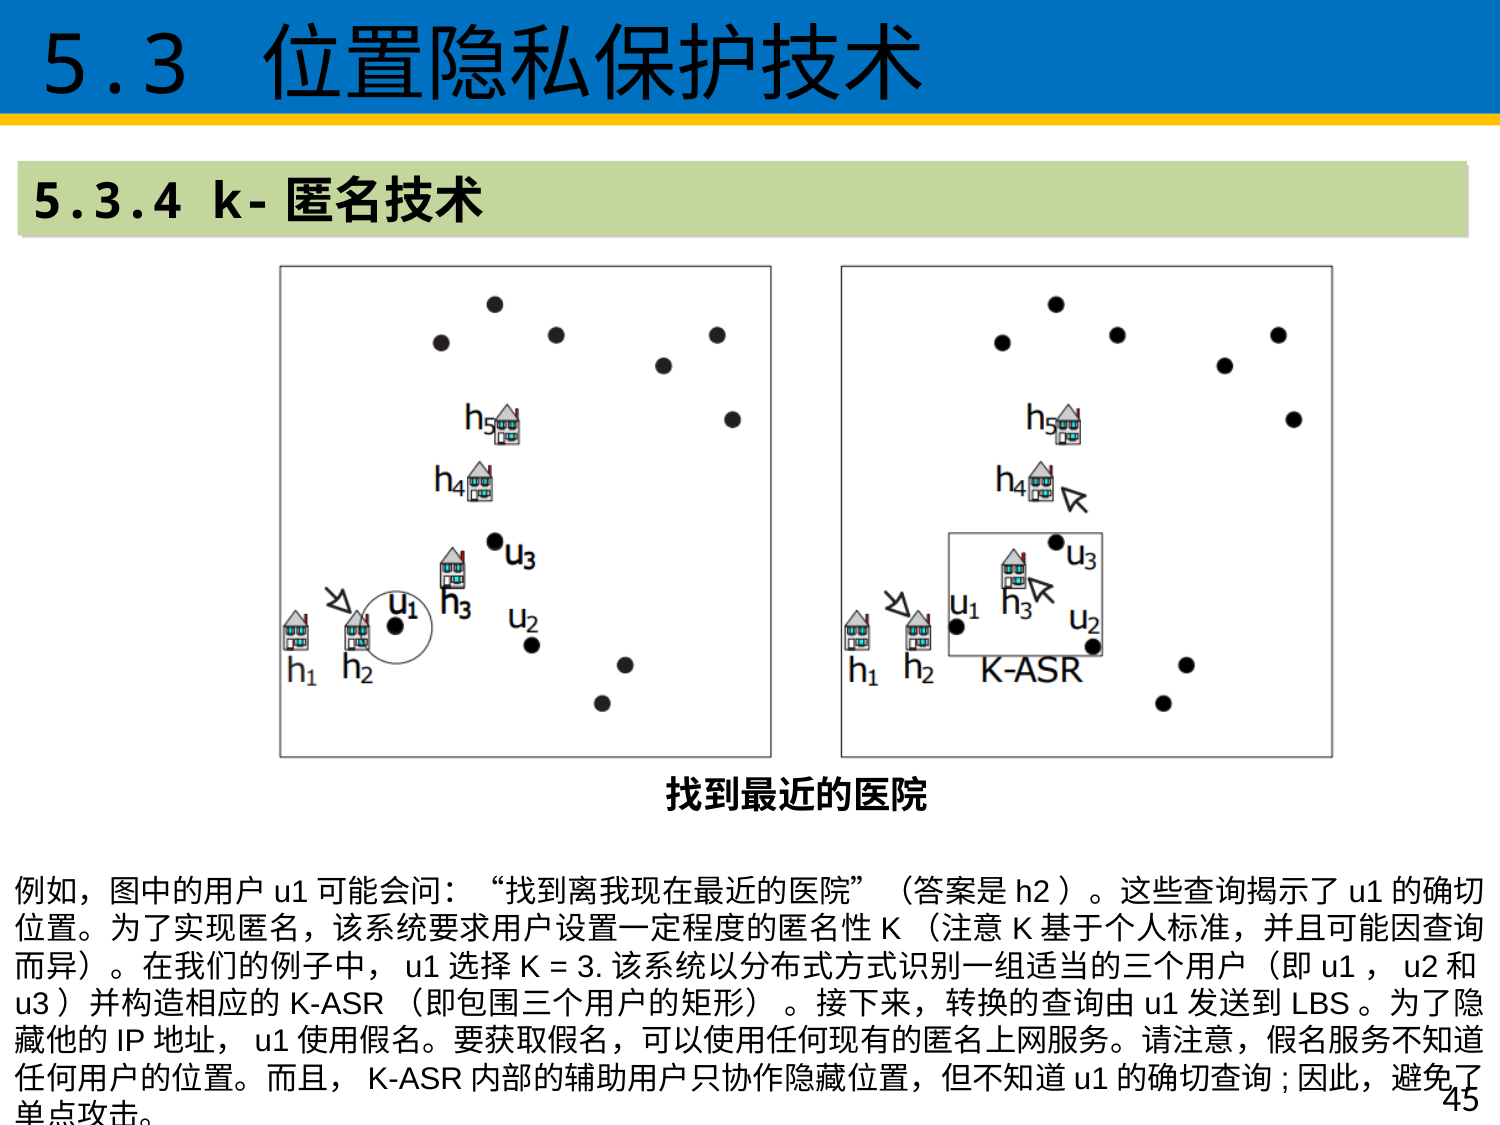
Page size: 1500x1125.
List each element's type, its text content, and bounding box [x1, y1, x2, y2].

text_box 45 [1427, 1066, 1499, 1125]
text_box 5.3.4 k-匿名技术 [17, 160, 1467, 236]
picture [159, 255, 1436, 764]
text_box 找到最近的医院 [650, 771, 944, 823]
title 5.3 位置隐私保护技术 [0, 0, 1500, 114]
text_box 例如，图中的用户u1可能会问：“找到离我现在最近的医院”（答案是h2）。这些查询揭示了u1的确切位置。为了实现匿名，该系统要求用户设置一定程度的匿名性K（注意K基于个人标准，并且可能因查询而异）。在我们的例子中，u1选择K = 3.该系统以分布式方式识别一组适当的三个用户（即u1，u2和u3）并构造相应的K-ASR（即包围三个用户的矩形） 。接下来，转换的查询由u1发送到LBS。为了隐藏他的IP地址，u1使用假名。要获取假名，可以使用任何现有的匿名上网服务。请注意，假名服务不知道任何用户的位置。而且，K-ASR内部的辅助用户只协作隐藏位置，但不知道u1的确切查询;因此，避免了单点攻击。 [0, 863, 1500, 1125]
